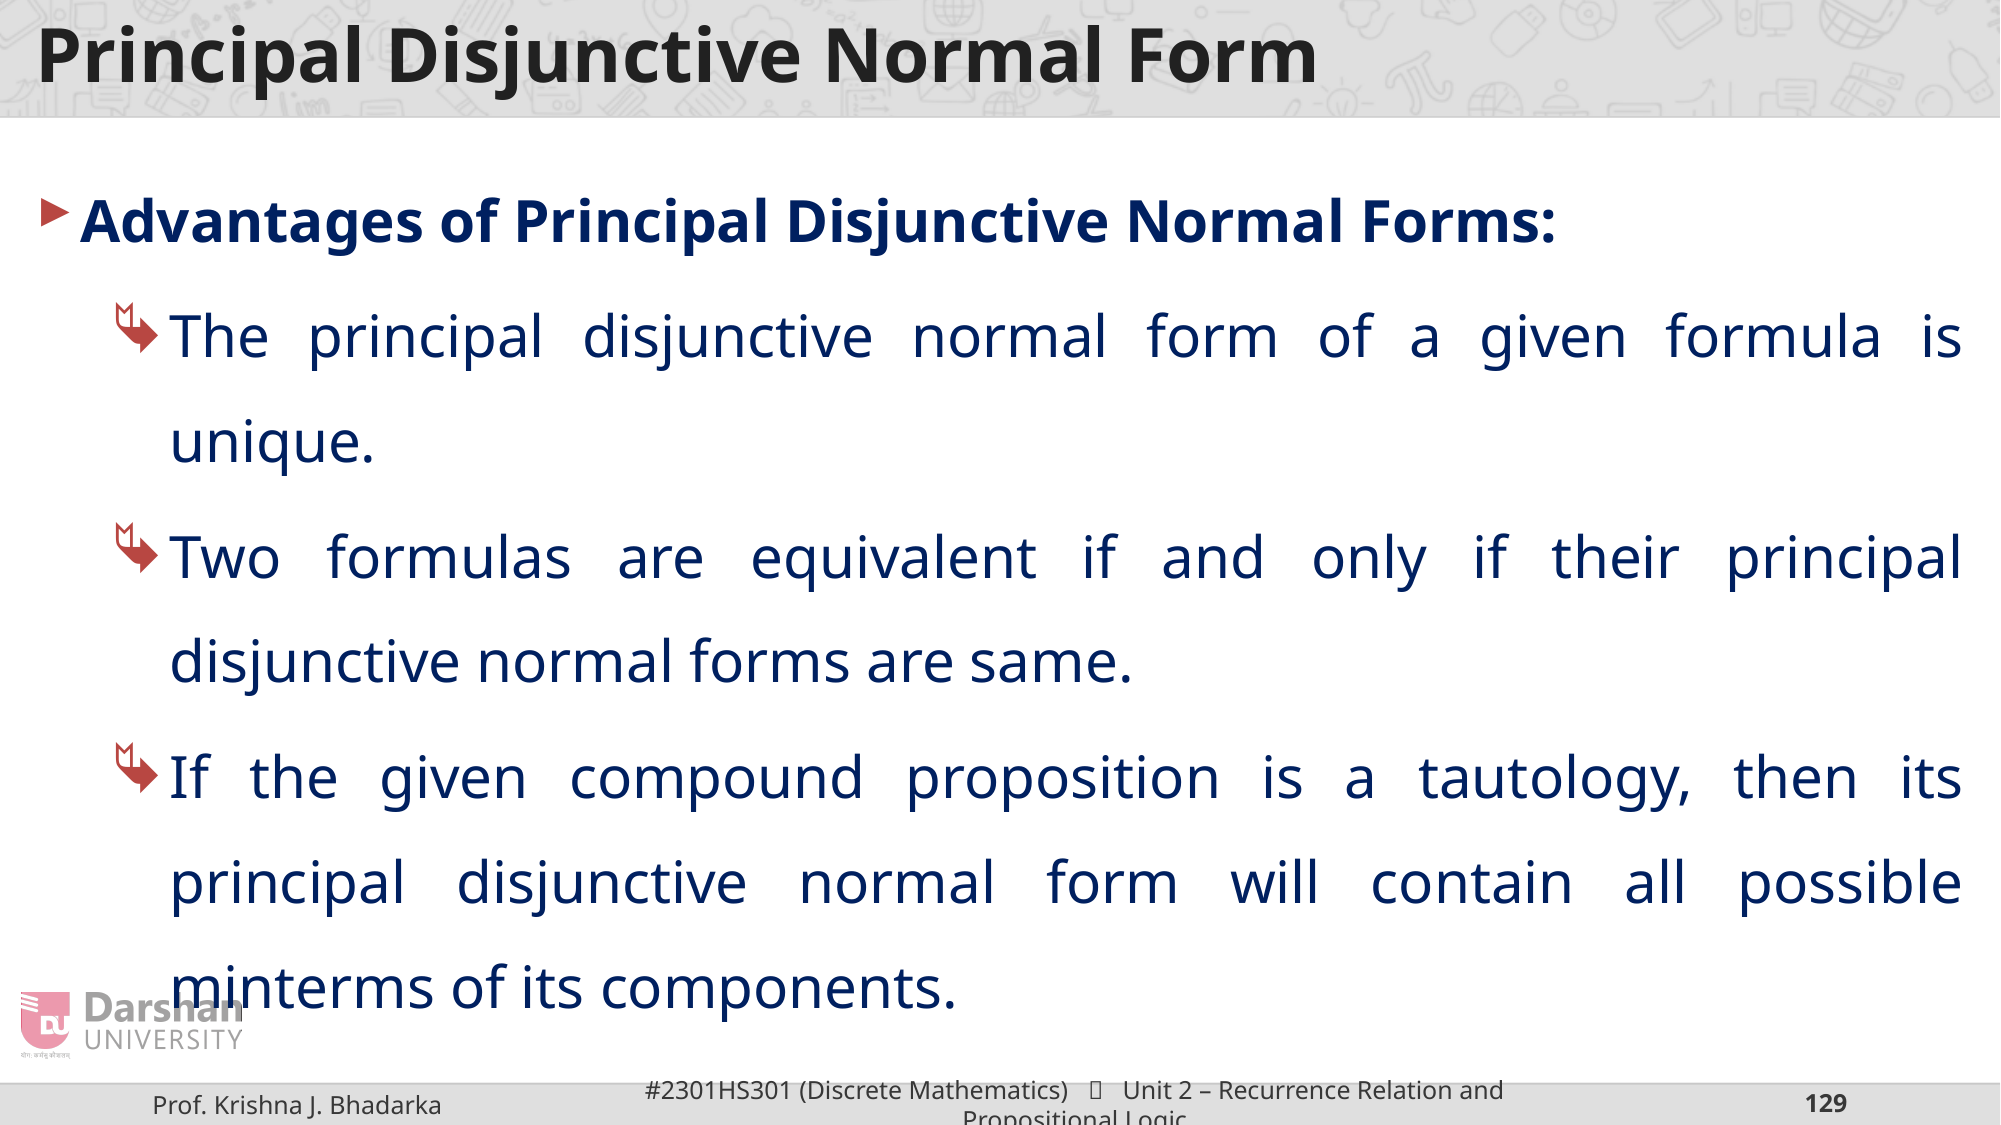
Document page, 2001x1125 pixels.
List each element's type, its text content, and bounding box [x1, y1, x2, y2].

list Advantages of Principal Disjunctive Normal Forms: The principal disjunctive normal form of a given formula is unique. Two formulas are equivalent if and only if their principal disjunctive normal forms are same. If the given compound proposition is a tautology, then its principal disjunctive normal form will contain all possible minterms of its components. [21, 141, 1979, 1059]
title Principal Disjunctive Normal Form [0, 0, 2000, 117]
